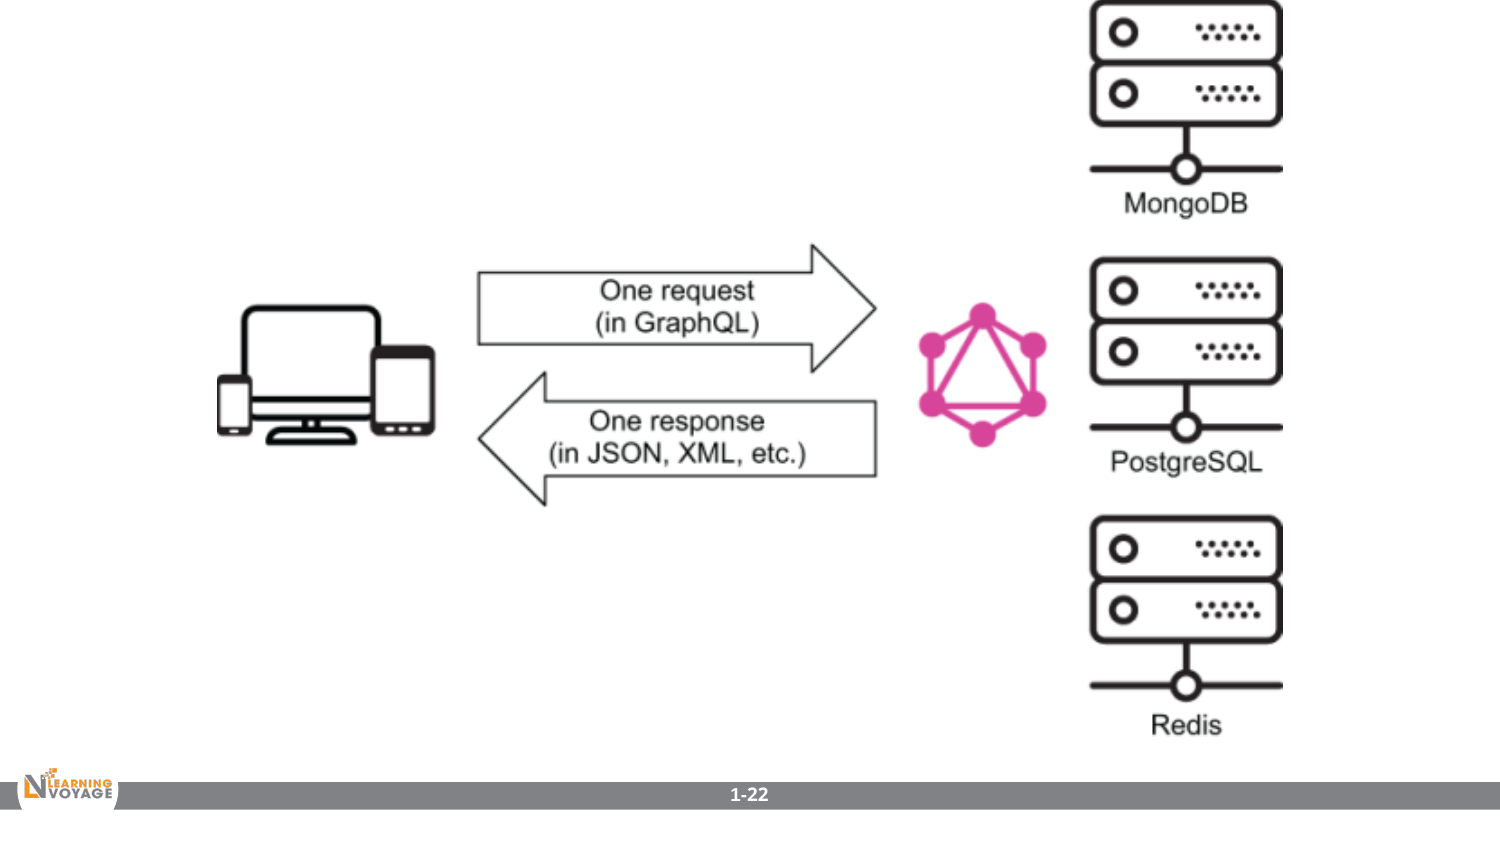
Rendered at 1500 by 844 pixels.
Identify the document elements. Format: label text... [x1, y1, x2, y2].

slide_number 1-22 [692, 770, 784, 821]
picture [0, 706, 144, 844]
picture [217, 0, 1283, 744]
